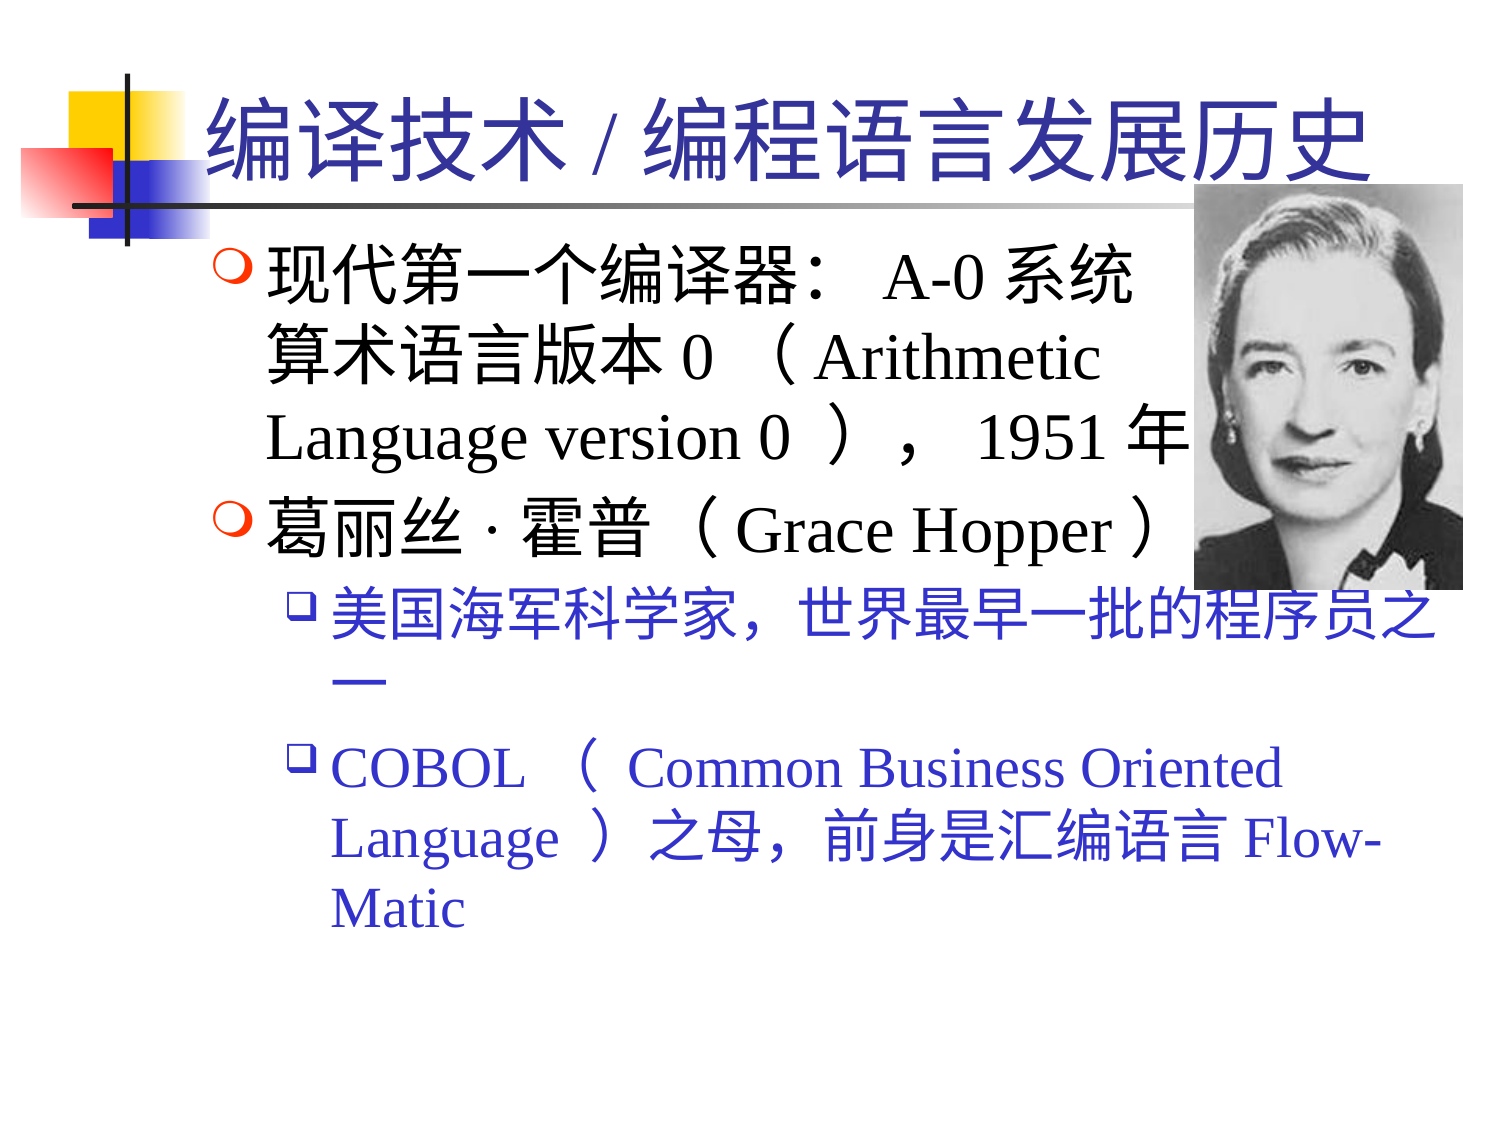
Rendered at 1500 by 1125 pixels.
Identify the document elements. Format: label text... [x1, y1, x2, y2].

title 编译技术/编程语言发展历史 [188, 12, 1468, 200]
picture [1193, 184, 1464, 590]
list 现代第一个编译器：A-0系统 算术语言版本0（Arithmetic Language version 0 ），1951年 葛丽丝·霍普（Grace Hopper） 美国海军科学家，世界最早一批的程序员之一 COBOL（ Common Business Oriented Language ）之母，前身是汇编语言Flow-Matic [193, 224, 1469, 1000]
